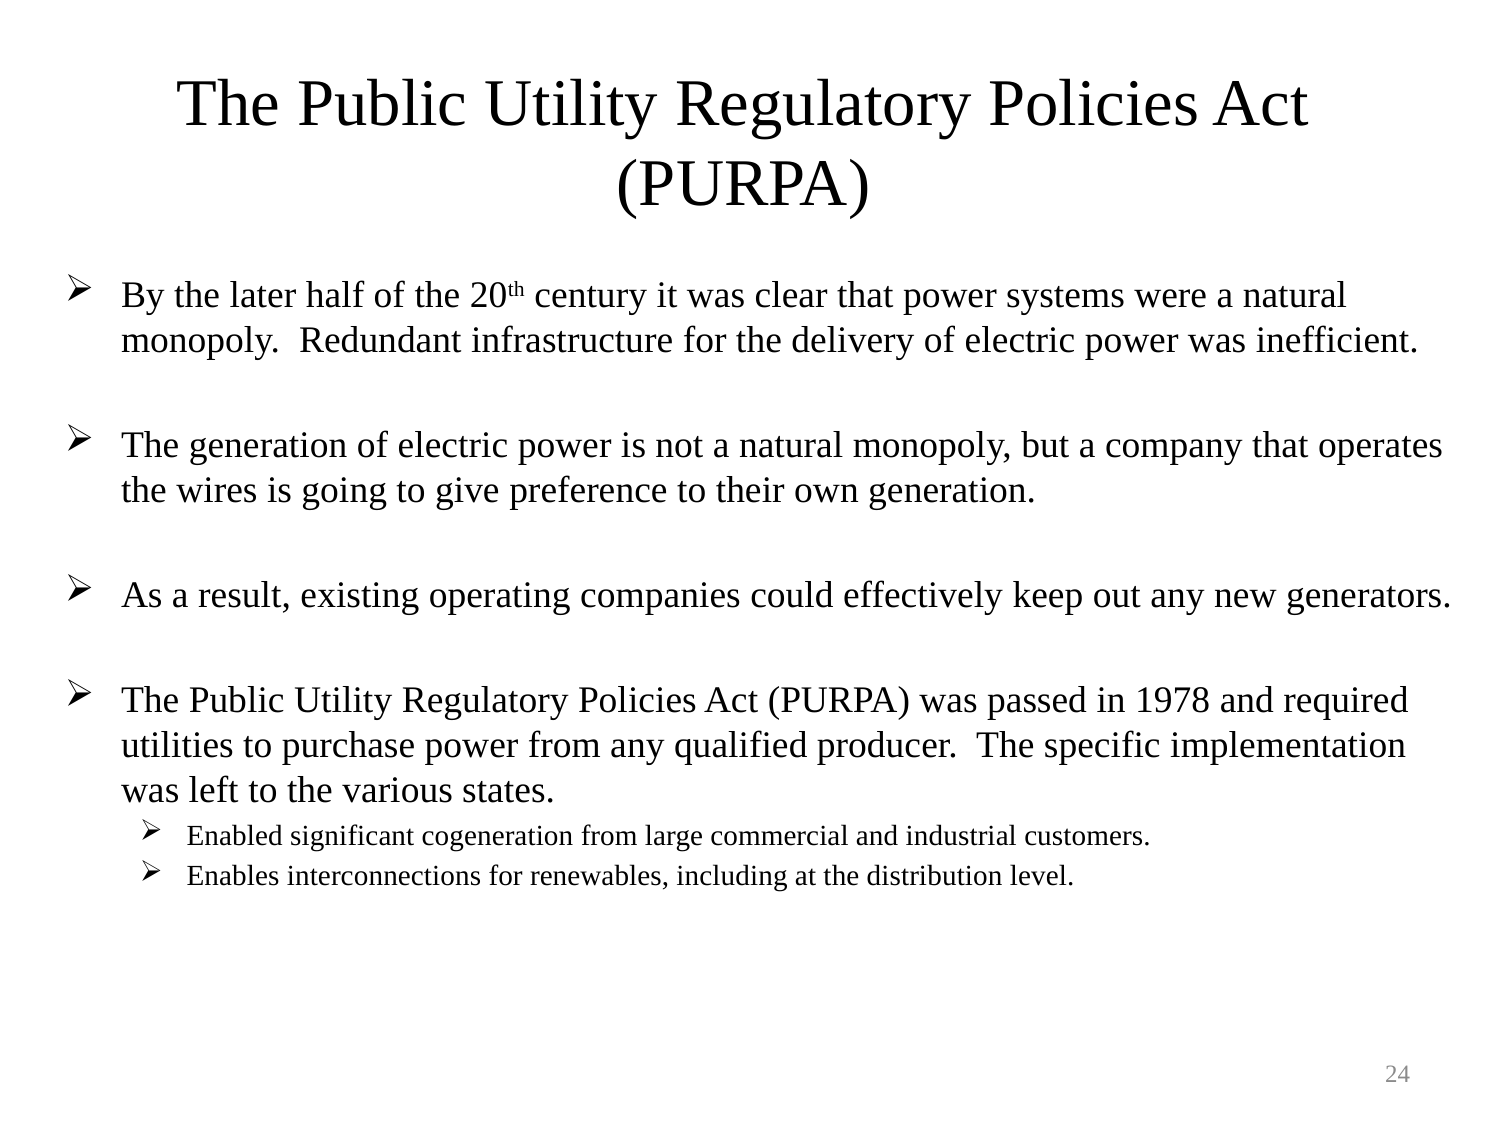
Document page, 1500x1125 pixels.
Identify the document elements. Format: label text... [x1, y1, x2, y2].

text_box By the later half of the 20th century it was clear that power systems were a natural monopoly. Redundant infrastructure for the delivery of electric power was inefficient. The generation of electric power is not a natural monopoly, but a company that operates the wires is going to give preference to their own generation. As a result, existing operating companies could effectively keep out any new generators. The Public Utility Regulatory Policies Act (PURPA) was passed in 1978 and required utilities to purchase power from any qualified producer. The specific implementation was left to the various states. Enabled significant cogeneration from large commercial and industrial customers. Enables interconnections for renewables, including at the distribution level. [49, 262, 1475, 1063]
slide_number 24 [1074, 1042, 1425, 1103]
title The Public Utility Regulatory Policies Act (PURPA) [37, 45, 1450, 233]
